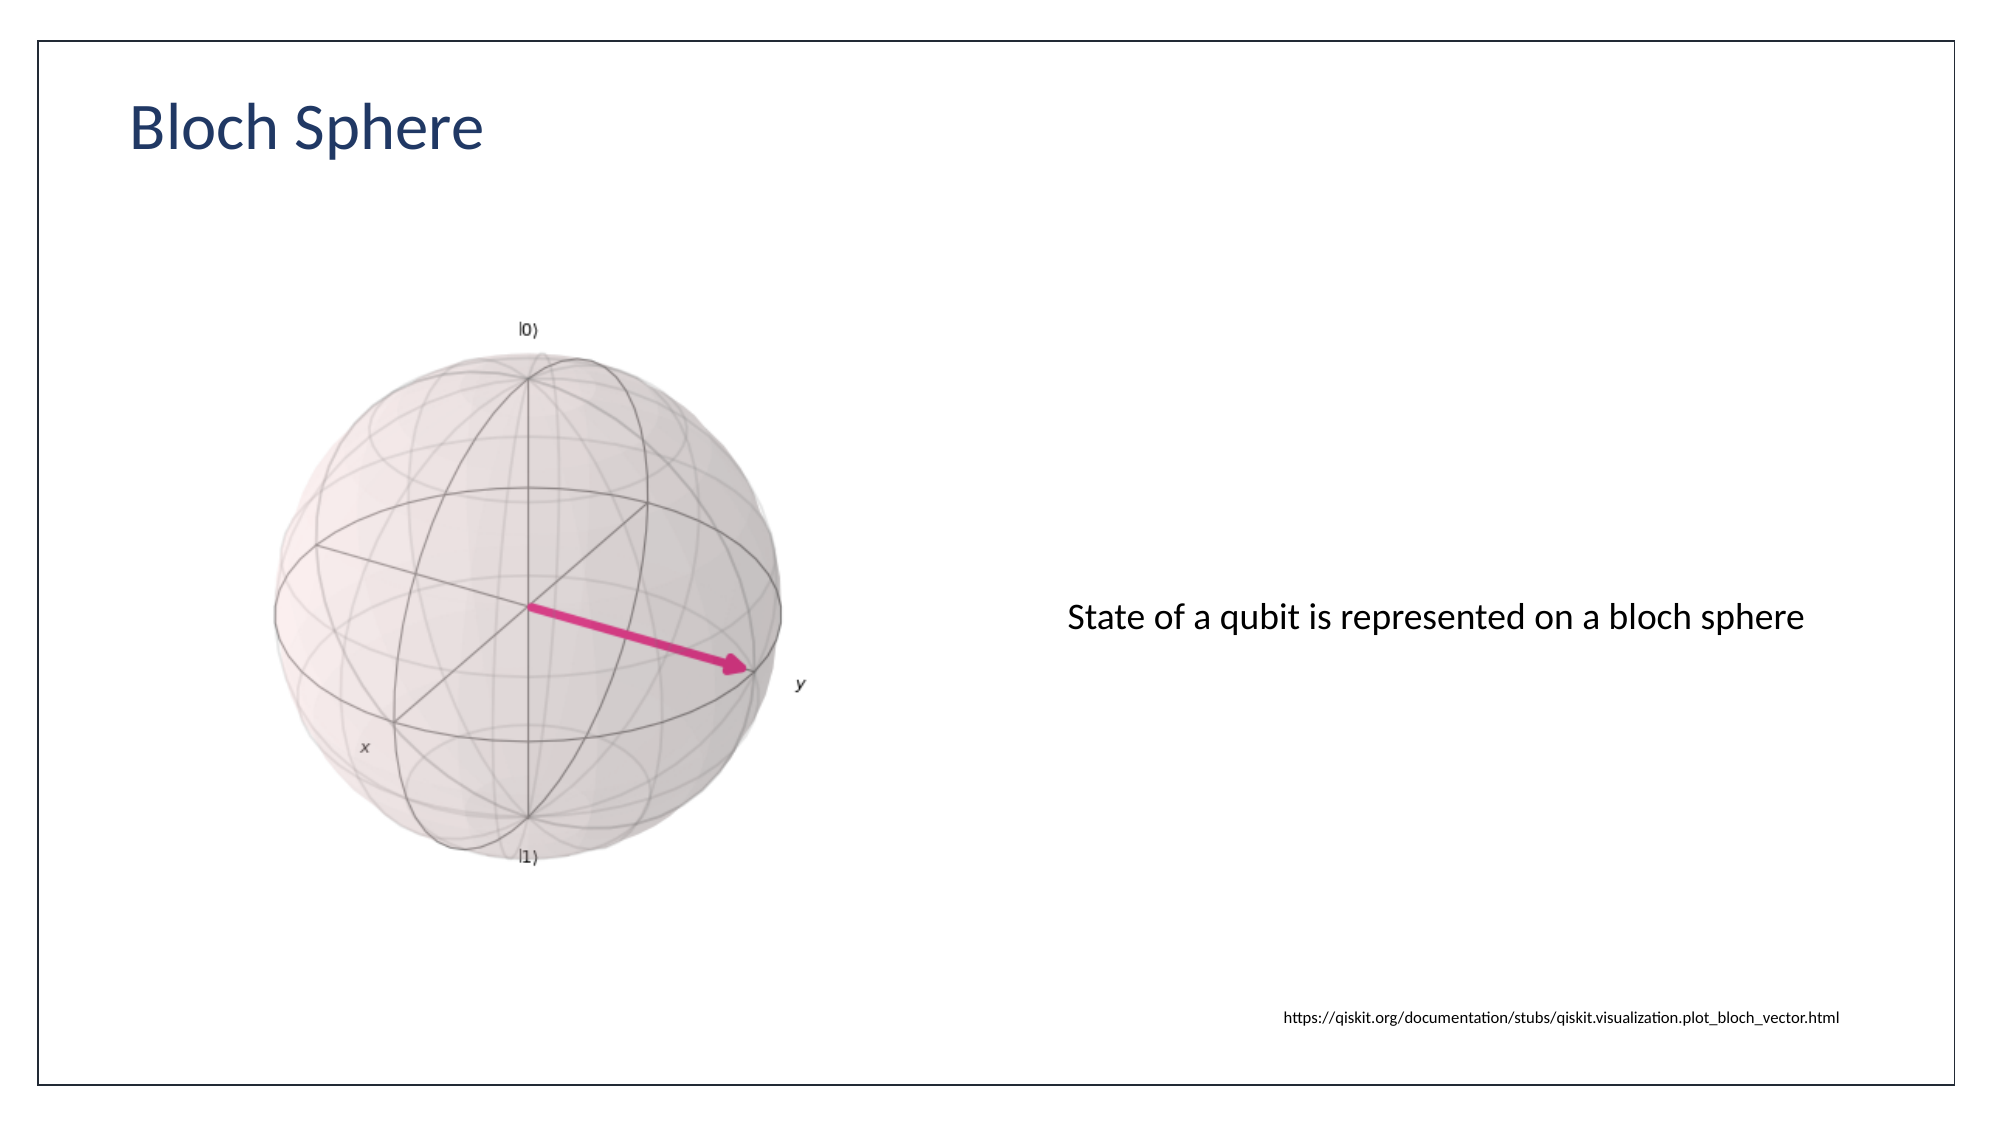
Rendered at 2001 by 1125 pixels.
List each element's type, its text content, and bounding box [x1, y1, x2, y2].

text_box [37, 40, 1955, 1086]
text_box State of a qubit is represented on a bloch sphere [1052, 584, 1835, 645]
text_box https://qiskit.org/documentation/stubs/qiskit.visualization.plot_bloch_vector.html [1268, 999, 1930, 1035]
picture [210, 305, 830, 925]
